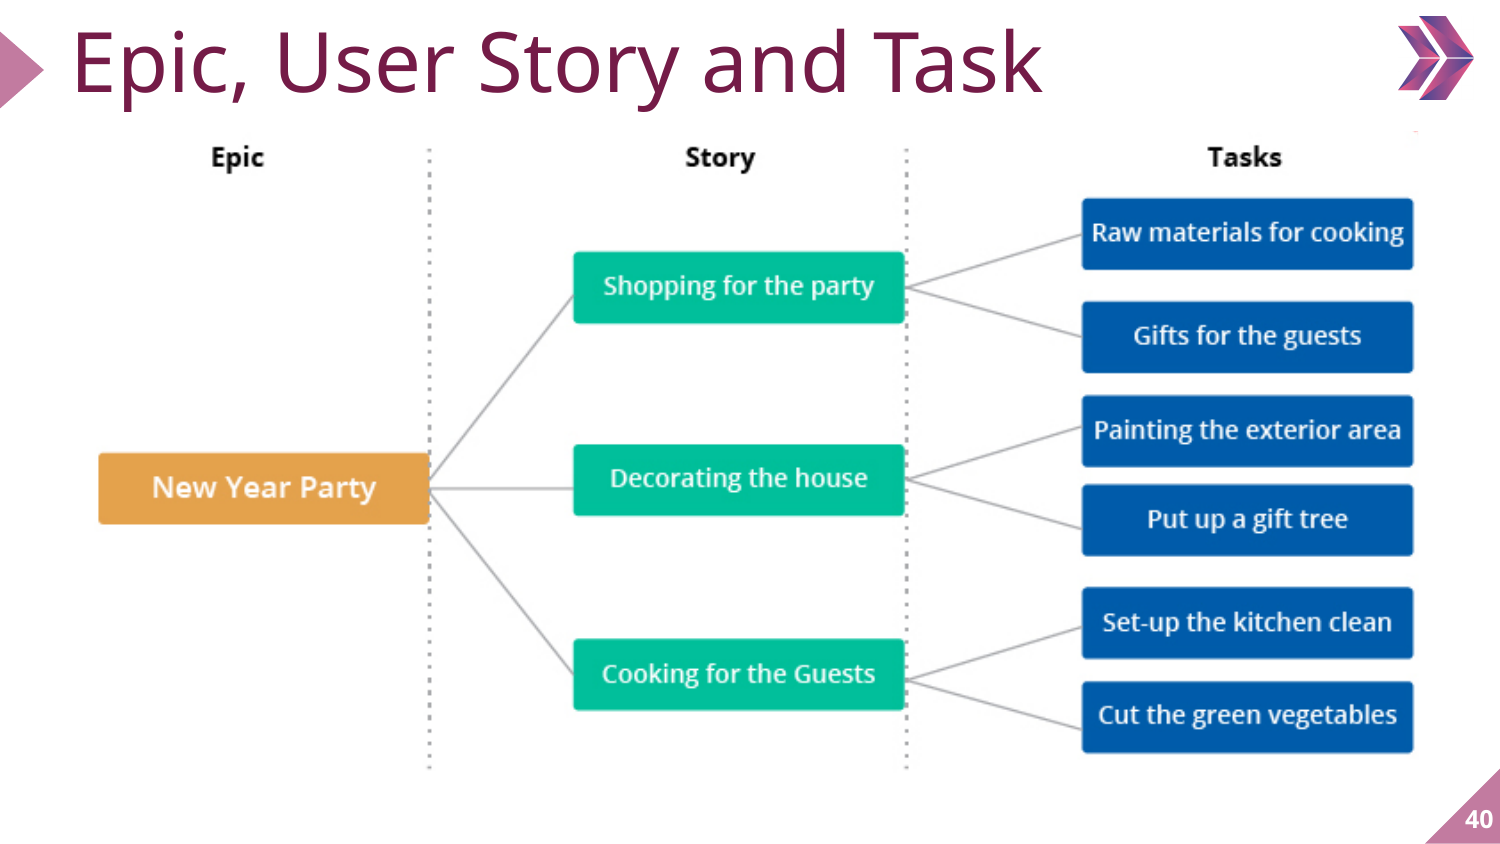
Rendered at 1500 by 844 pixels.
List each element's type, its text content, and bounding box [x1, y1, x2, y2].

slide_number 40 [1418, 760, 1494, 838]
picture [1398, 16, 1474, 100]
text_box Epic, User Story and Task [70, 28, 1121, 132]
picture [81, 130, 1419, 800]
